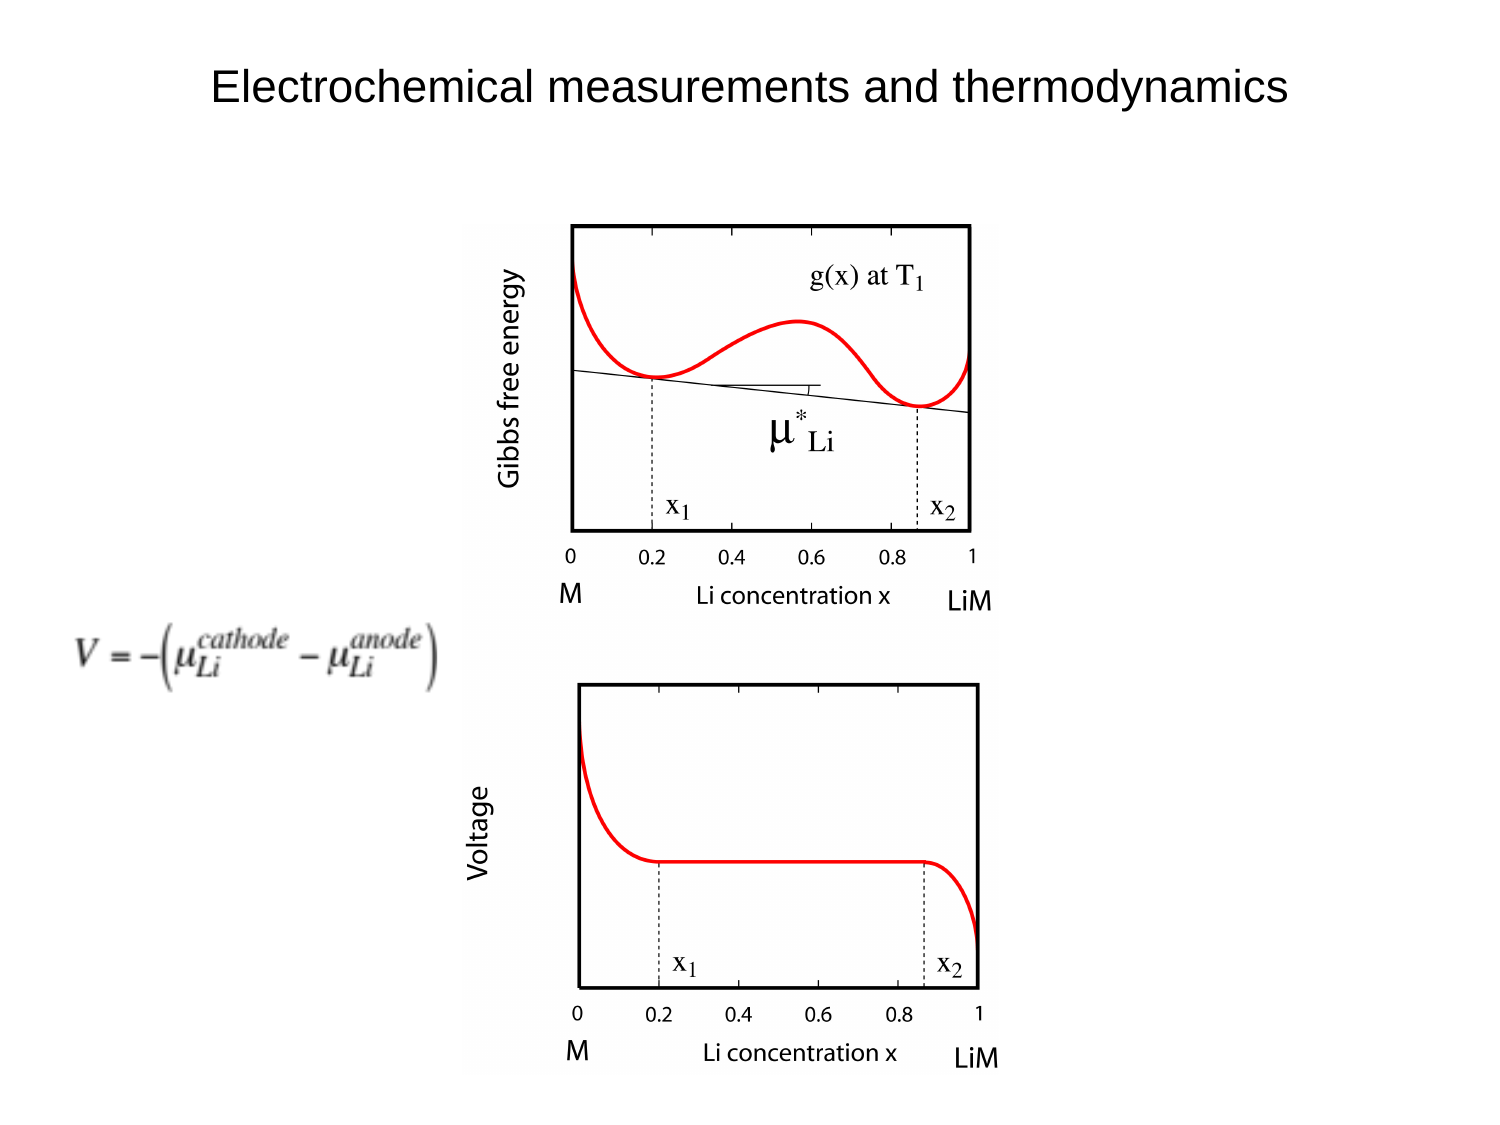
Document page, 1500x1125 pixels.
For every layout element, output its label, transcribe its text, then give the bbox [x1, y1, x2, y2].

picture [462, 224, 999, 1076]
title Electrochemical measurements and thermodynamics [75, 31, 1425, 136]
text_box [71, 616, 438, 694]
